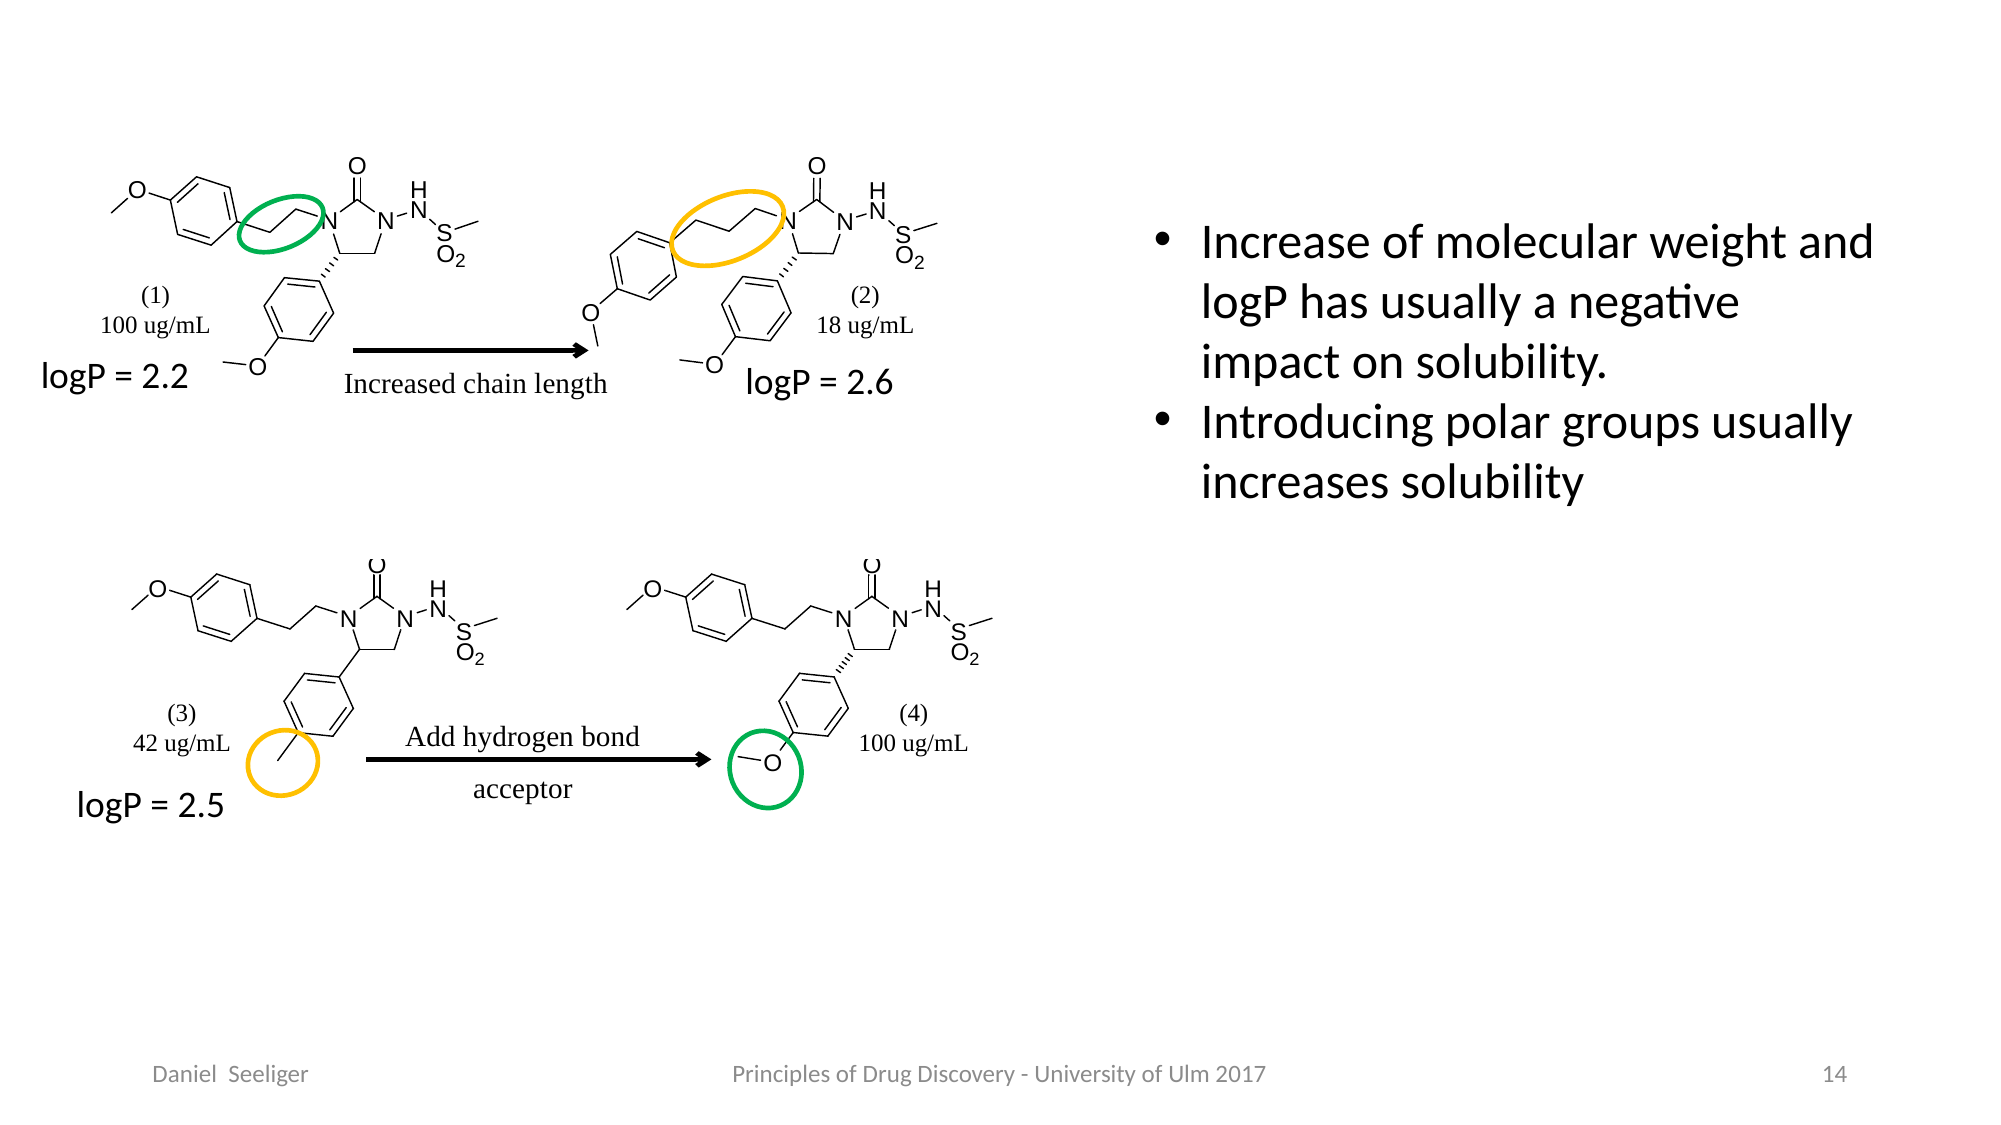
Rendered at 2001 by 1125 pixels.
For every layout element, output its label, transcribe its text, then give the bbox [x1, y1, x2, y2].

footer Principles of Drug Discovery - University of Ulm 2017 [662, 1042, 1338, 1103]
text_box logP = 2.2 [26, 343, 205, 403]
text_box Increase of molecular weight and logP has usually a negative impact on solubility. Introducing polar groups usually increases solubility [1139, 200, 1892, 516]
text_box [81, 559, 1015, 827]
slide_number Daniel Seeliger [137, 1042, 588, 1103]
slide_number 14 [1412, 1042, 1863, 1103]
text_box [60, 155, 946, 376]
text_box logP = 2.6 [730, 376, 909, 410]
text_box logP = 2.5 [61, 772, 241, 833]
text_box Increased chain length [307, 376, 645, 407]
